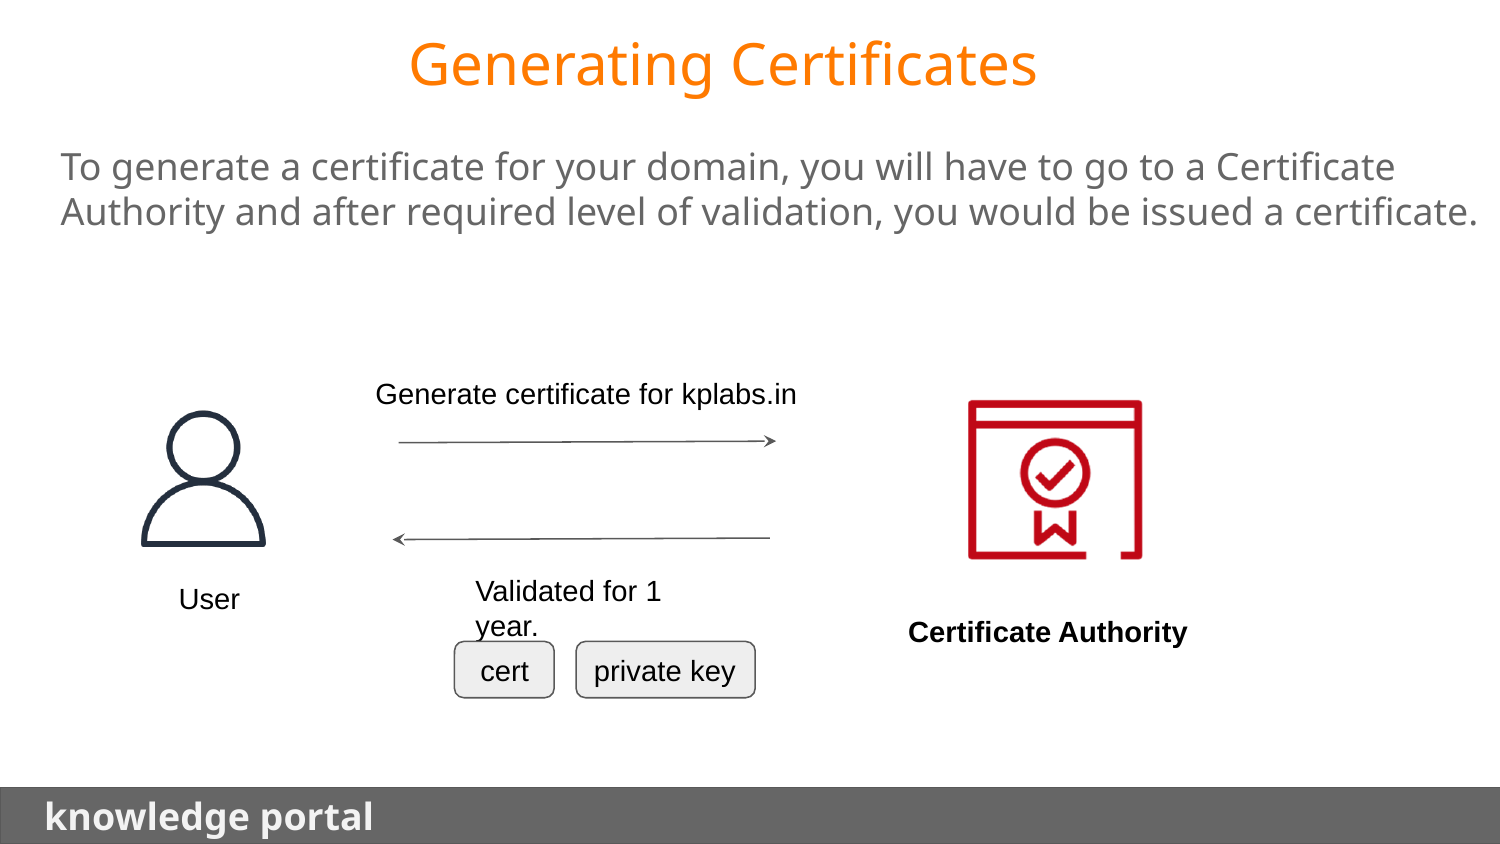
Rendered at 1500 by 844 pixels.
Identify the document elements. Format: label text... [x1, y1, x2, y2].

text_box Certificate Authority [893, 598, 1217, 663]
text_box private key [576, 641, 756, 698]
text_box cert [454, 641, 555, 698]
text_box Validated for 1 year. [460, 557, 750, 658]
picture [128, 404, 278, 553]
text_box Generate certificate for kplabs.in [360, 360, 815, 426]
text_box knowledge portal [0, 787, 1500, 844]
subtitle Generating Certificates [16, 12, 1430, 143]
text_box User [163, 564, 278, 630]
text_box To generate a certificate for your domain, you will have to go to a Certificate Authority and after required level of validation, you would be issued a certificate. [45, 128, 1500, 317]
picture [959, 383, 1150, 573]
